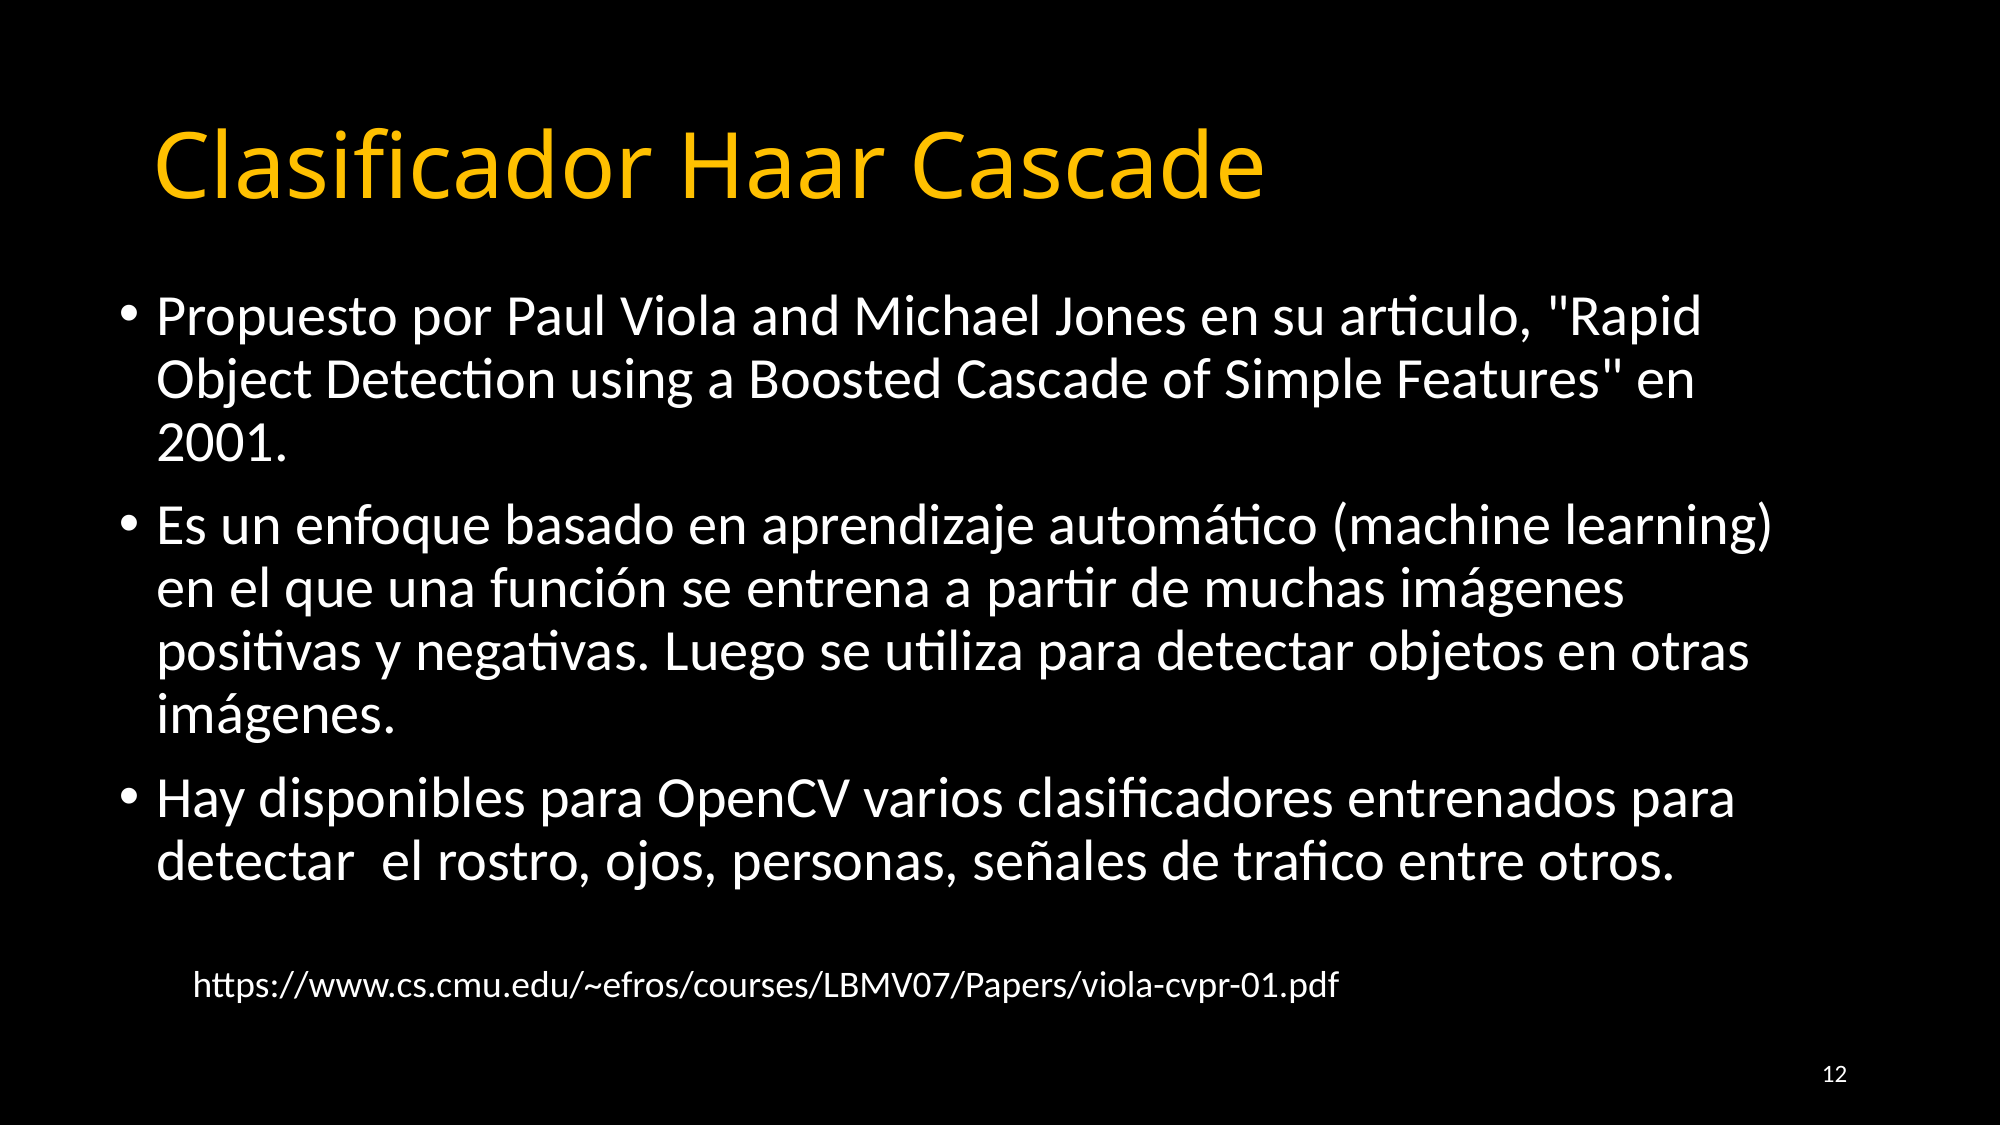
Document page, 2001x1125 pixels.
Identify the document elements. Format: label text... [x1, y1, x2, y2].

list Propuesto por Paul Viola and Michael Jones en su articulo, "Rapid Object Detection using a Boosted Cascade of Simple Features" en 2001. Es un enfoque basado en aprendizaje automático (machine learning) en el que una función se entrena a partir de muchas imágenes positivas y negativas. Luego se utiliza para detectar objetos en otras imágenes. Hay disponibles para OpenCV varios clasificadores entrenados para detectar el rostro, ojos, personas, señales de trafico entre otros. [104, 277, 1829, 909]
slide_number 12 [1412, 1042, 1863, 1103]
text_box https://www.cs.cmu.edu/~efros/courses/LBMV07/Papers/viola-cvpr-01.pdf [177, 952, 1356, 1013]
title Clasificador Haar Cascade [137, 59, 1863, 278]
